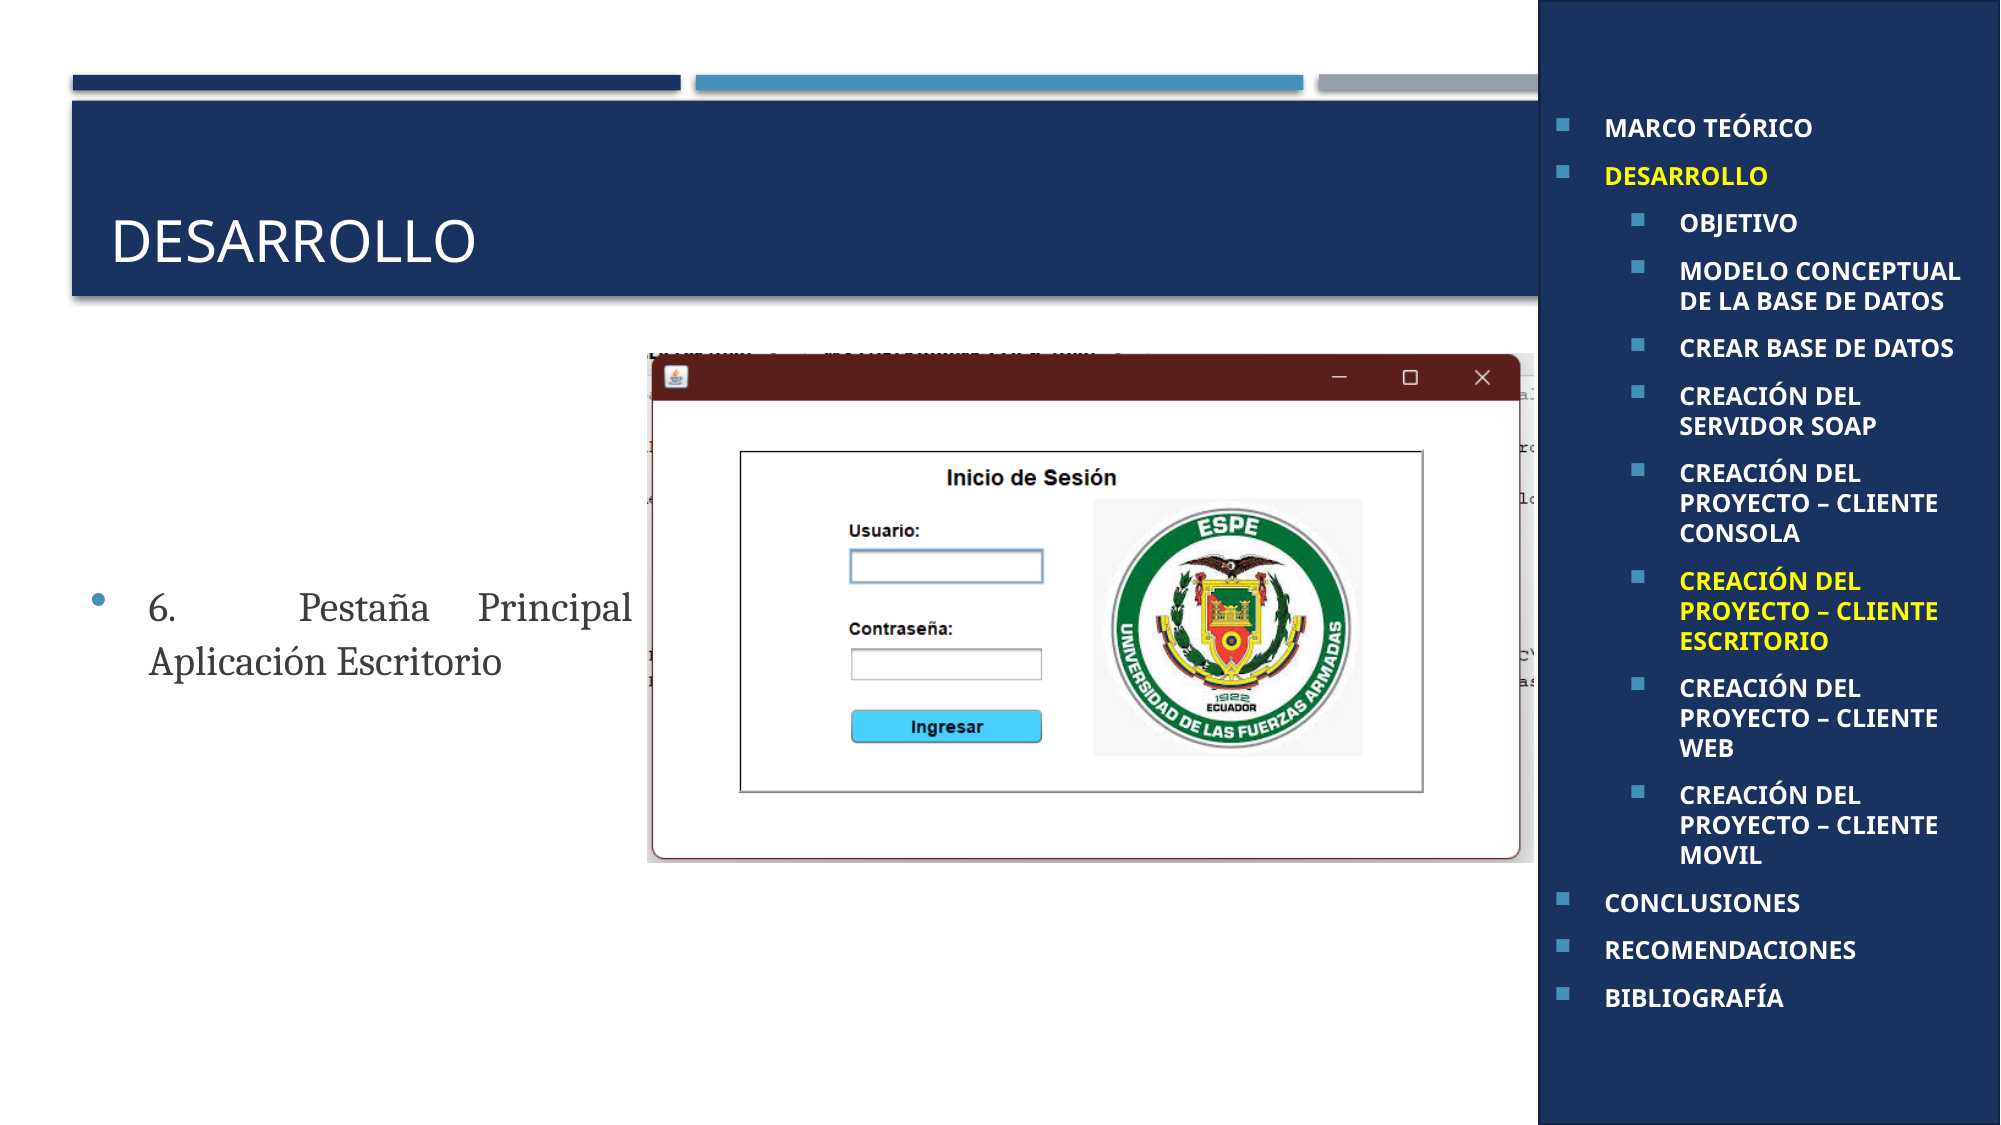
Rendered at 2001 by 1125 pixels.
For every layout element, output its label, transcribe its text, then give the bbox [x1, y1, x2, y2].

title DESARROLLO [95, 115, 1538, 282]
picture [647, 353, 1534, 863]
list 6. Pestaña Principal Aplicación Escritorio [77, 511, 641, 748]
text_box MARCO TEÓRICO DESARROLLO OBJETIVO MODELO CONCEPTUAL DE LA BASE DE DATOS CREAR BASE DE DATOS CREACIÓN DEL SERVIDOR SOAP CREACIÓN DEL PROYECTO – CLIENTE CONSOLA CREACIÓN DEL PROYECTO – CLIENTE ESCRITORIO CREACIÓN DEL PROYECTO – CLIENTE WEB CREACIÓN DEL PROYECTO – CLIENTE MOVIL CONCLUSIONES RECOMENDACIONES BIBLIOGRAFÍA [1538, 0, 2000, 1125]
